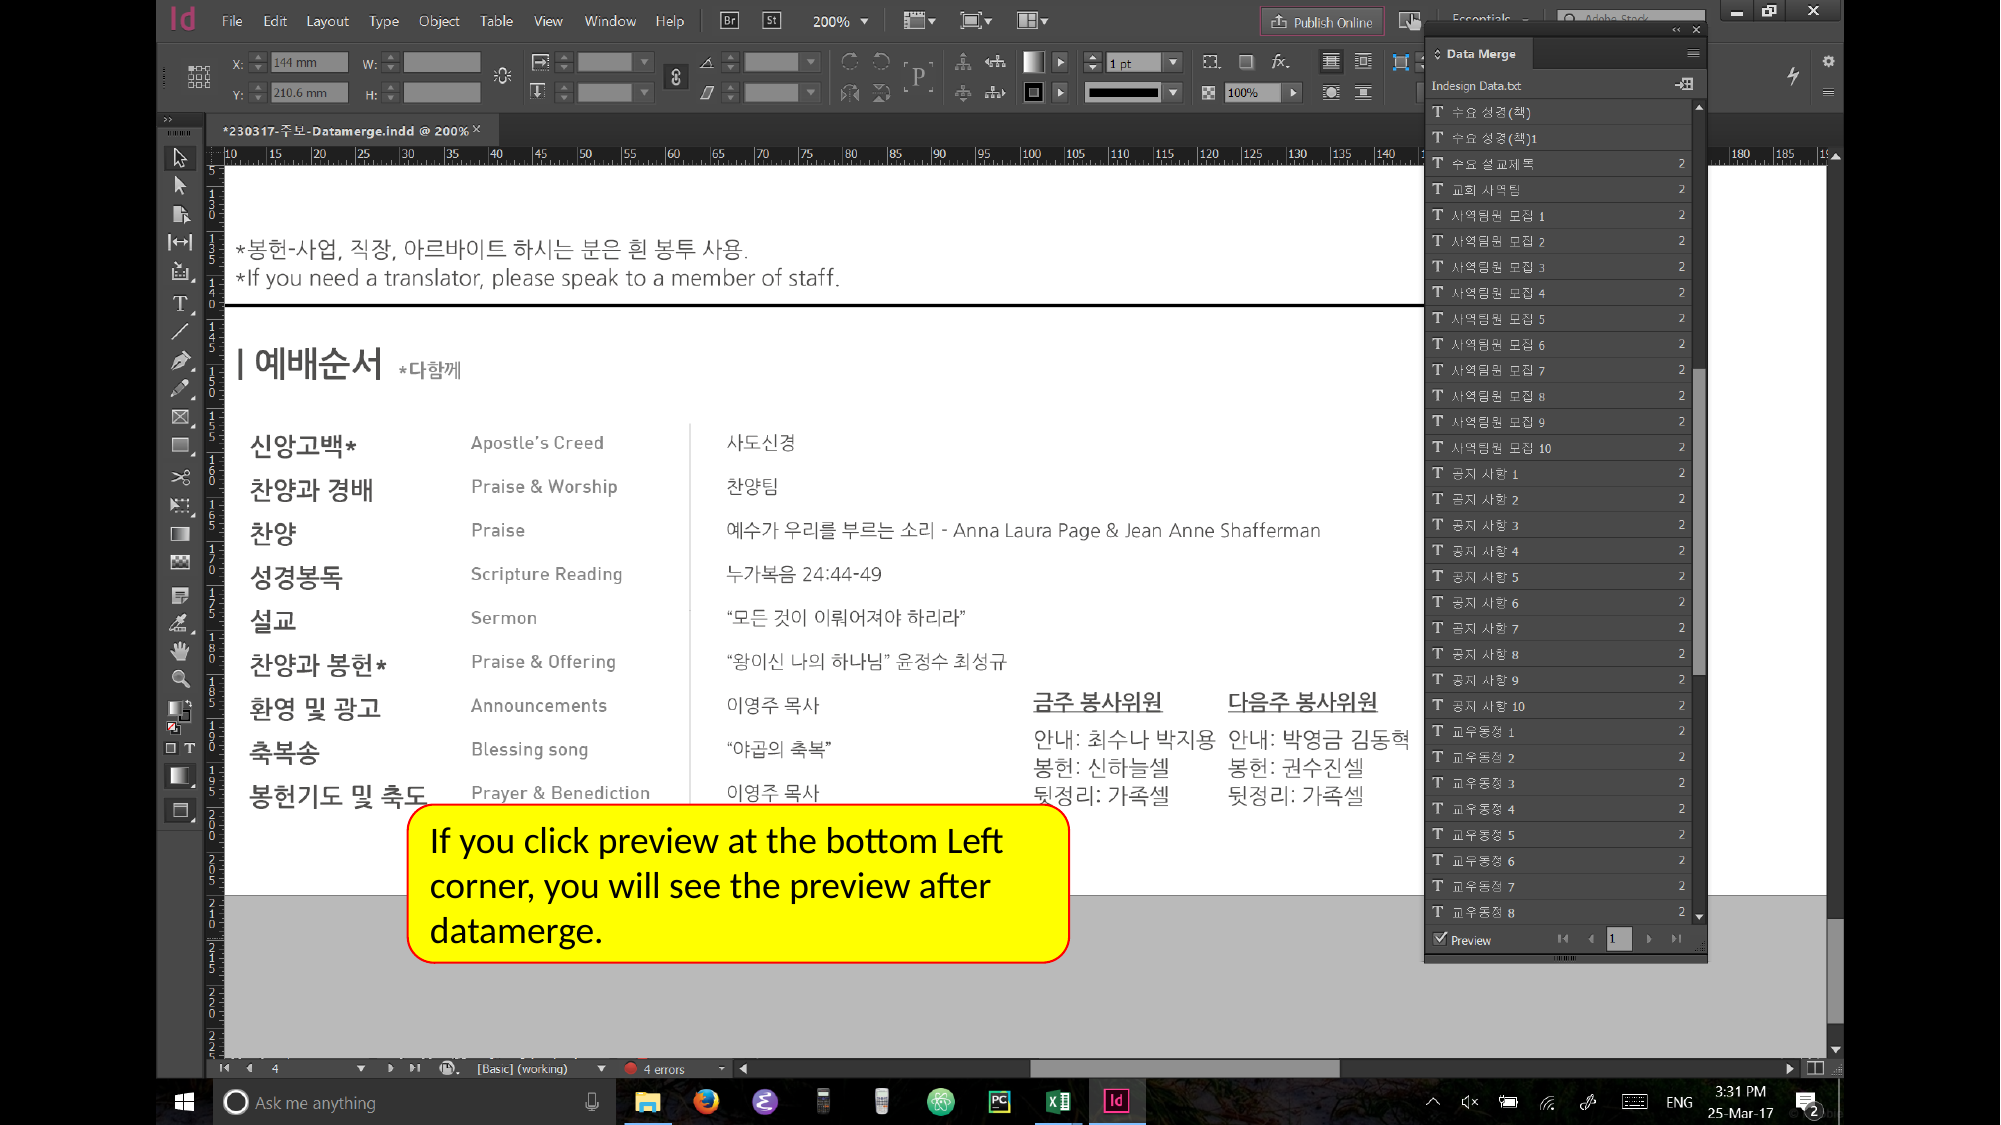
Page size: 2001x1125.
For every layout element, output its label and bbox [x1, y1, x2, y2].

picture [156, 0, 1844, 1125]
